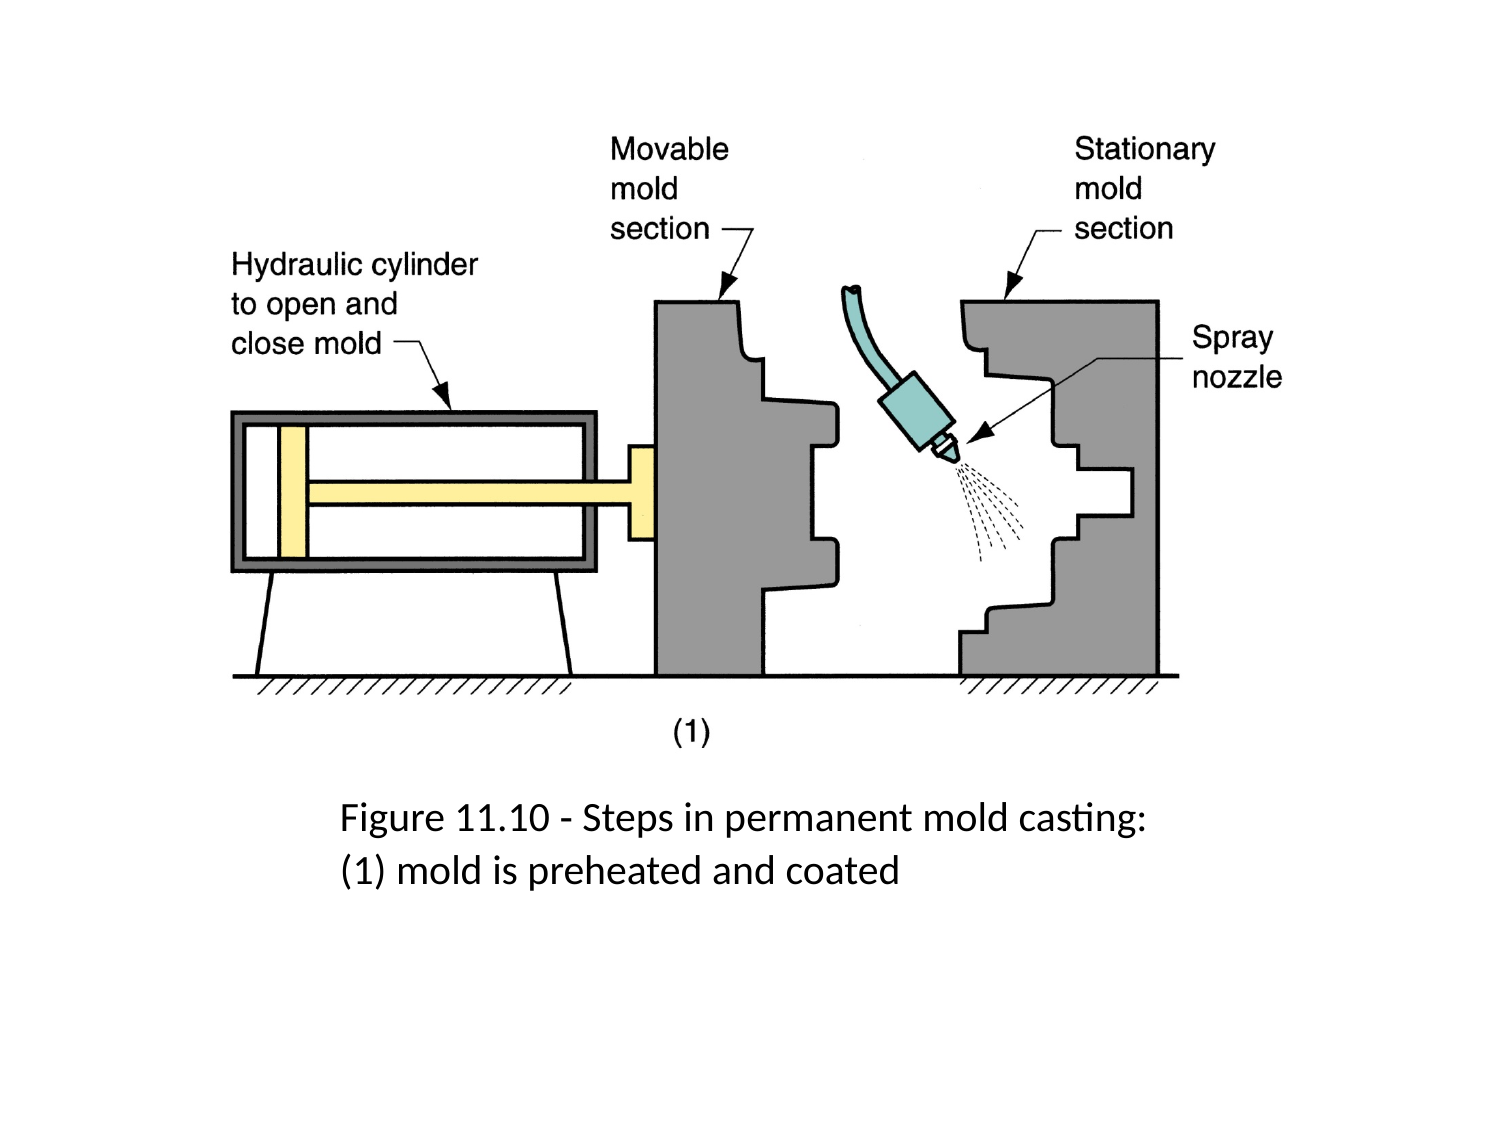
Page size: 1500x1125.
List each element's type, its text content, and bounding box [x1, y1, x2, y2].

picture [199, 124, 1304, 754]
list Figure 11.10 ‑ Steps in permanent mold casting: (1) mold is preheated and coated [324, 787, 1250, 913]
